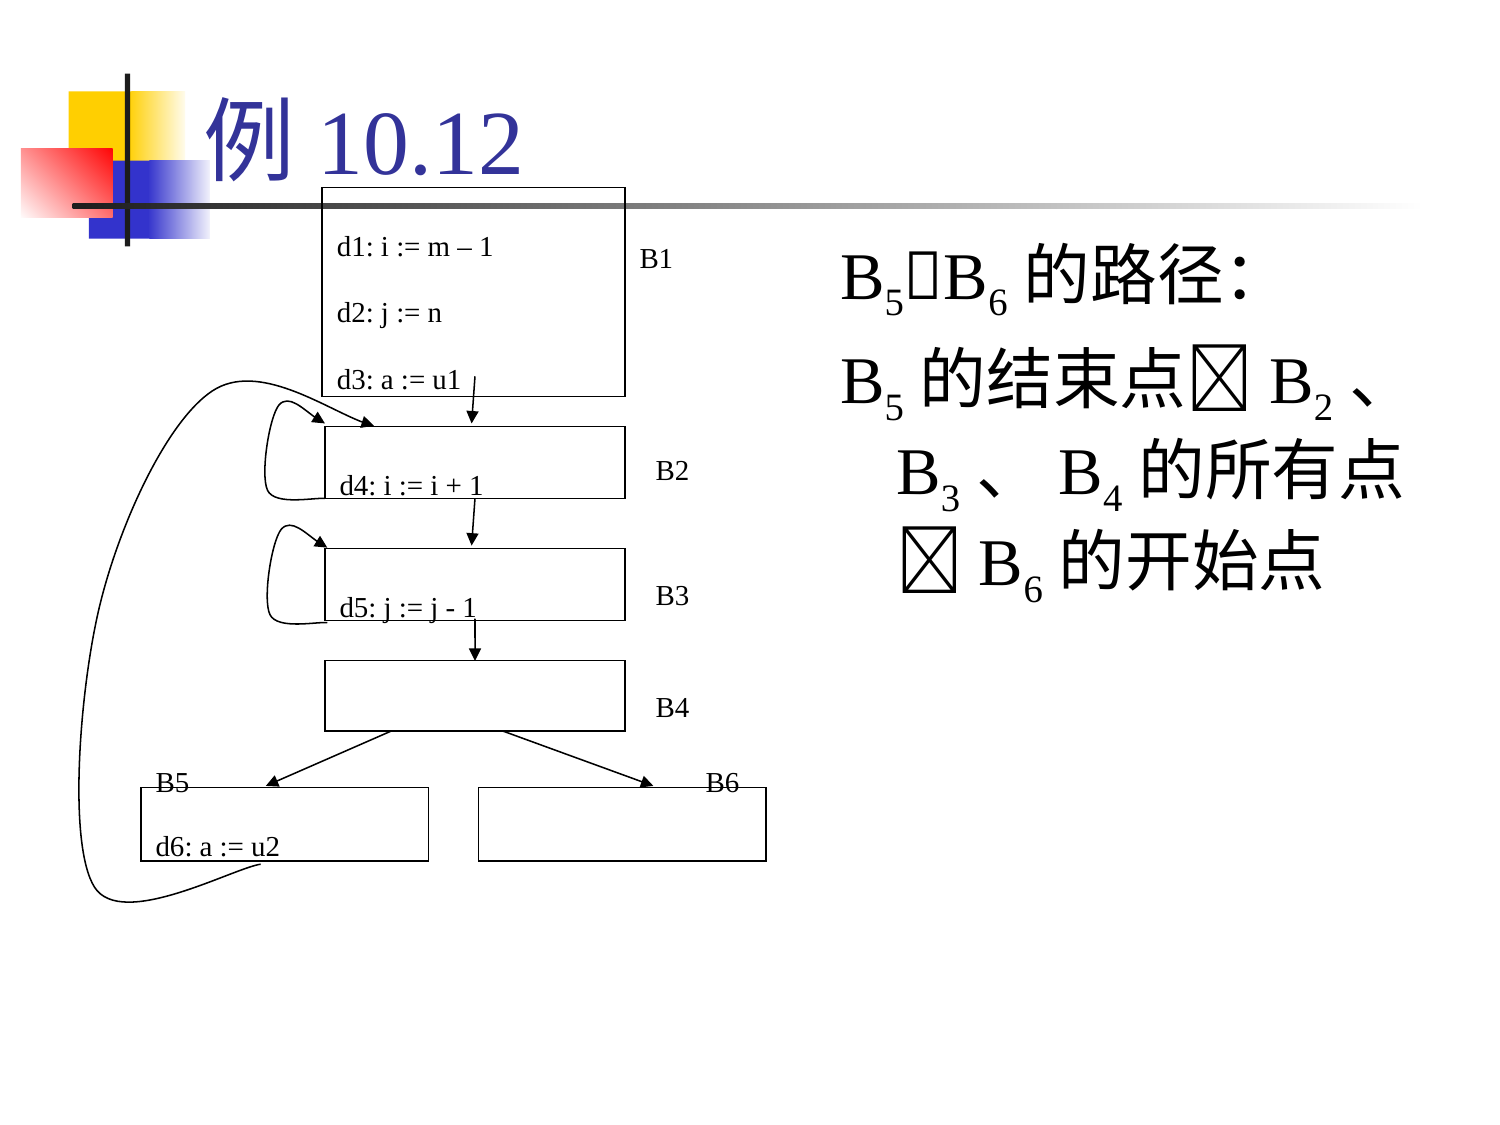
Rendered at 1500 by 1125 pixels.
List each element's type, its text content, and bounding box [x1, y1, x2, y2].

text_box B3 [640, 535, 741, 619]
text_box B2 [640, 410, 741, 494]
text_box d5: j := j - 1 [328, 548, 625, 621]
text_box [466, 376, 479, 424]
text_box d1: i := m – 1 d2: j := n d3: a := u1 [322, 187, 625, 397]
text_box [264, 400, 325, 500]
text_box d4: i := i + 1 [356, 426, 625, 499]
title 例10.12 [188, 12, 1468, 200]
text_box [503, 731, 654, 788]
text_box [267, 525, 328, 625]
text_box [478, 787, 766, 861]
text_box [78, 380, 374, 903]
text_box B4 [640, 648, 741, 725]
text_box [466, 498, 479, 546]
text_box [468, 621, 482, 661]
text_box [324, 660, 625, 732]
text_box d6: a := u2 [262, 787, 429, 861]
list B5B6的路径： B5的结束点B2、B3、B4的所有点B6的开始点 [825, 224, 1469, 1000]
text_box B6 [690, 723, 779, 800]
text_box B1 [624, 199, 713, 277]
